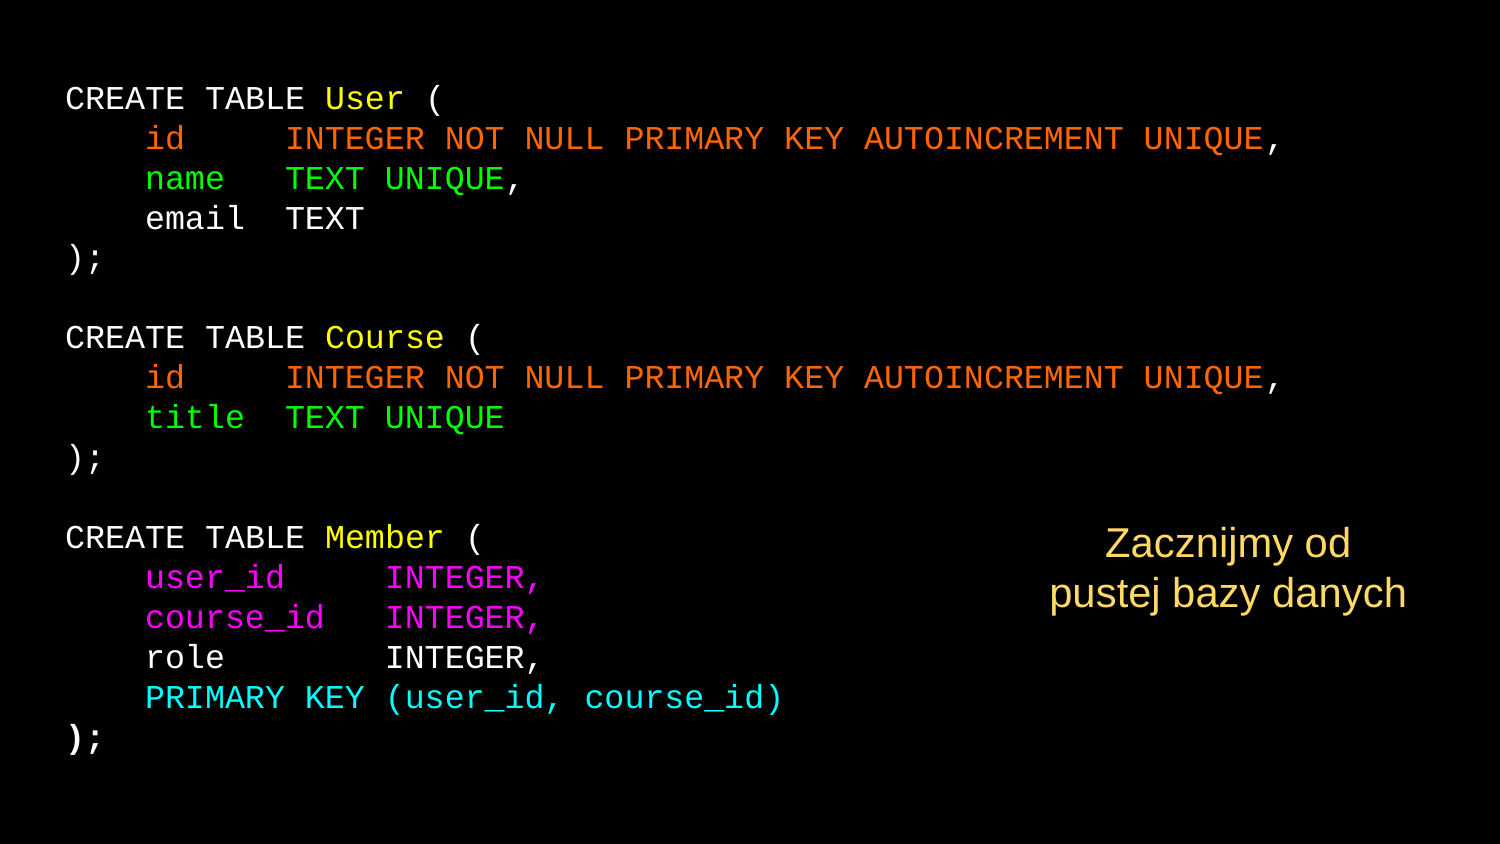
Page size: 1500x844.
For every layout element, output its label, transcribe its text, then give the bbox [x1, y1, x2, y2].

text_box CREATE TABLE User ( id INTEGER NOT NULL PRIMARY KEY AUTOINCREMENT UNIQUE, name TEXT UNIQUE, email TEXT ); CREATE TABLE Course ( id INTEGER NOT NULL PRIMARY KEY AUTOINCREMENT UNIQUE, title TEXT UNIQUE ); CREATE TABLE Member ( user_id INTEGER, course_id INTEGER, role INTEGER, PRIMARY KEY (user_id, course_id) ); [56, 71, 1443, 757]
